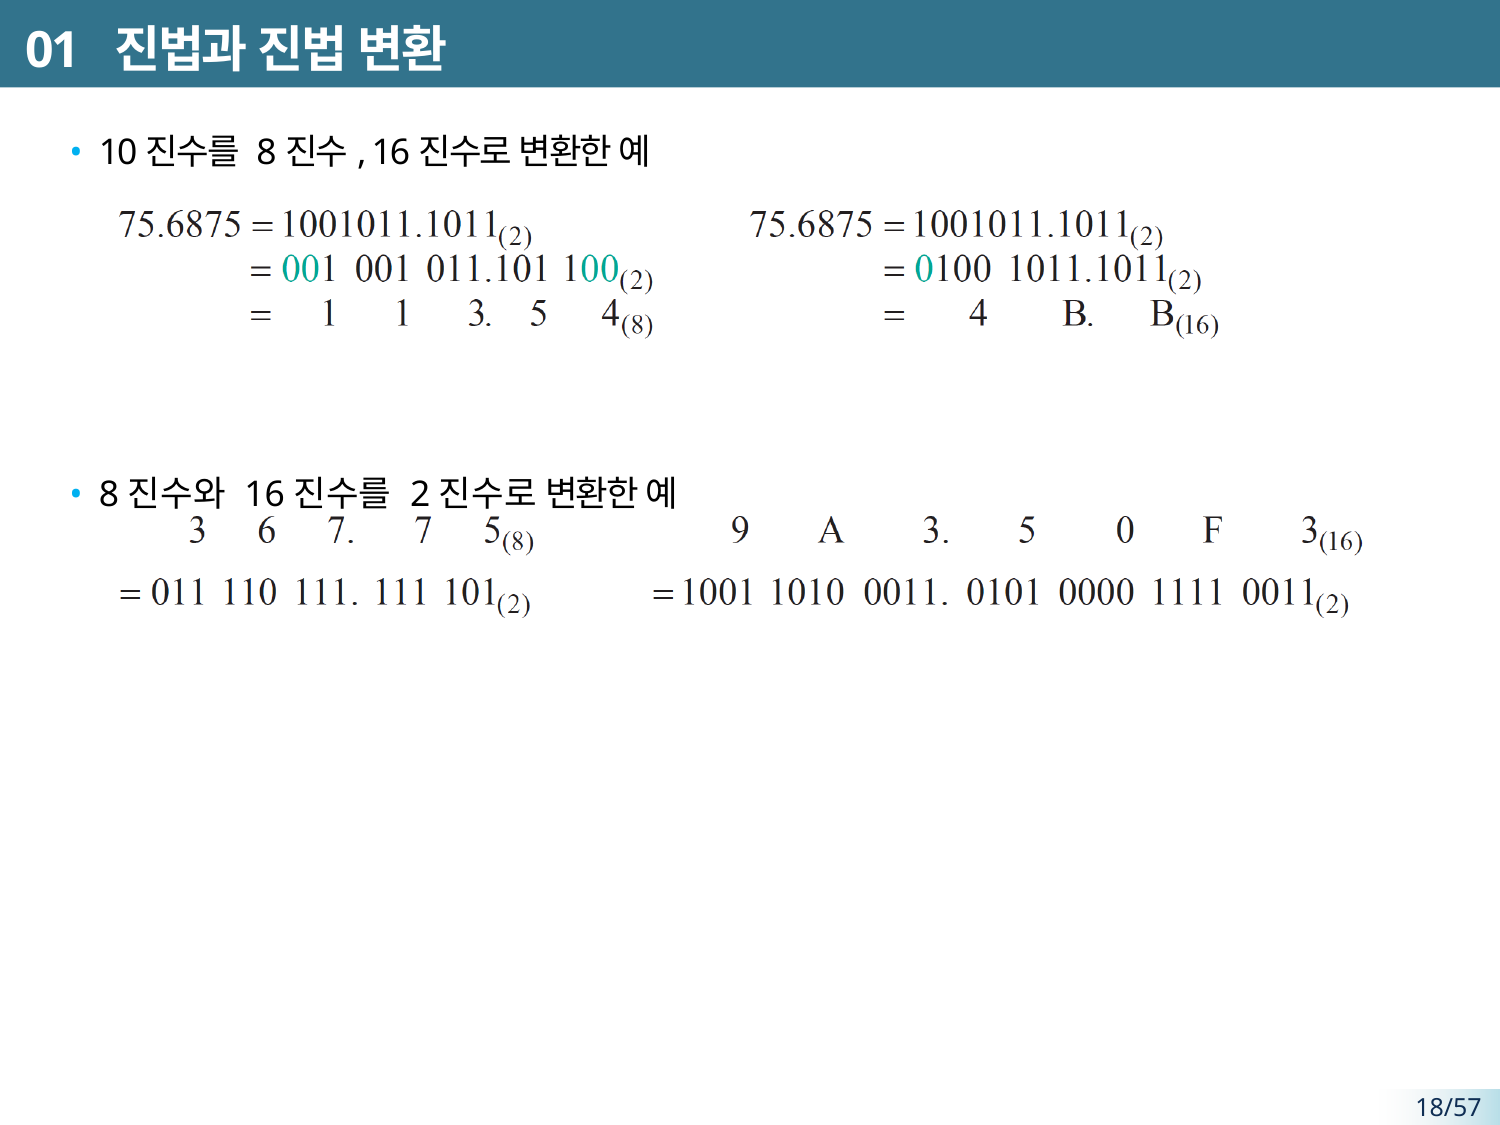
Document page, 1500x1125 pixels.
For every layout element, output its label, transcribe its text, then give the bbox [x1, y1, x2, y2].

title 01 진법과 진법 변환 [10, 8, 1288, 87]
picture [111, 195, 1230, 350]
picture [111, 510, 1365, 622]
list 10진수를 8진수, 16진수로 변환한 예 8진수와 16진수를 2진수로 변환한 예 [10, 113, 1481, 1044]
